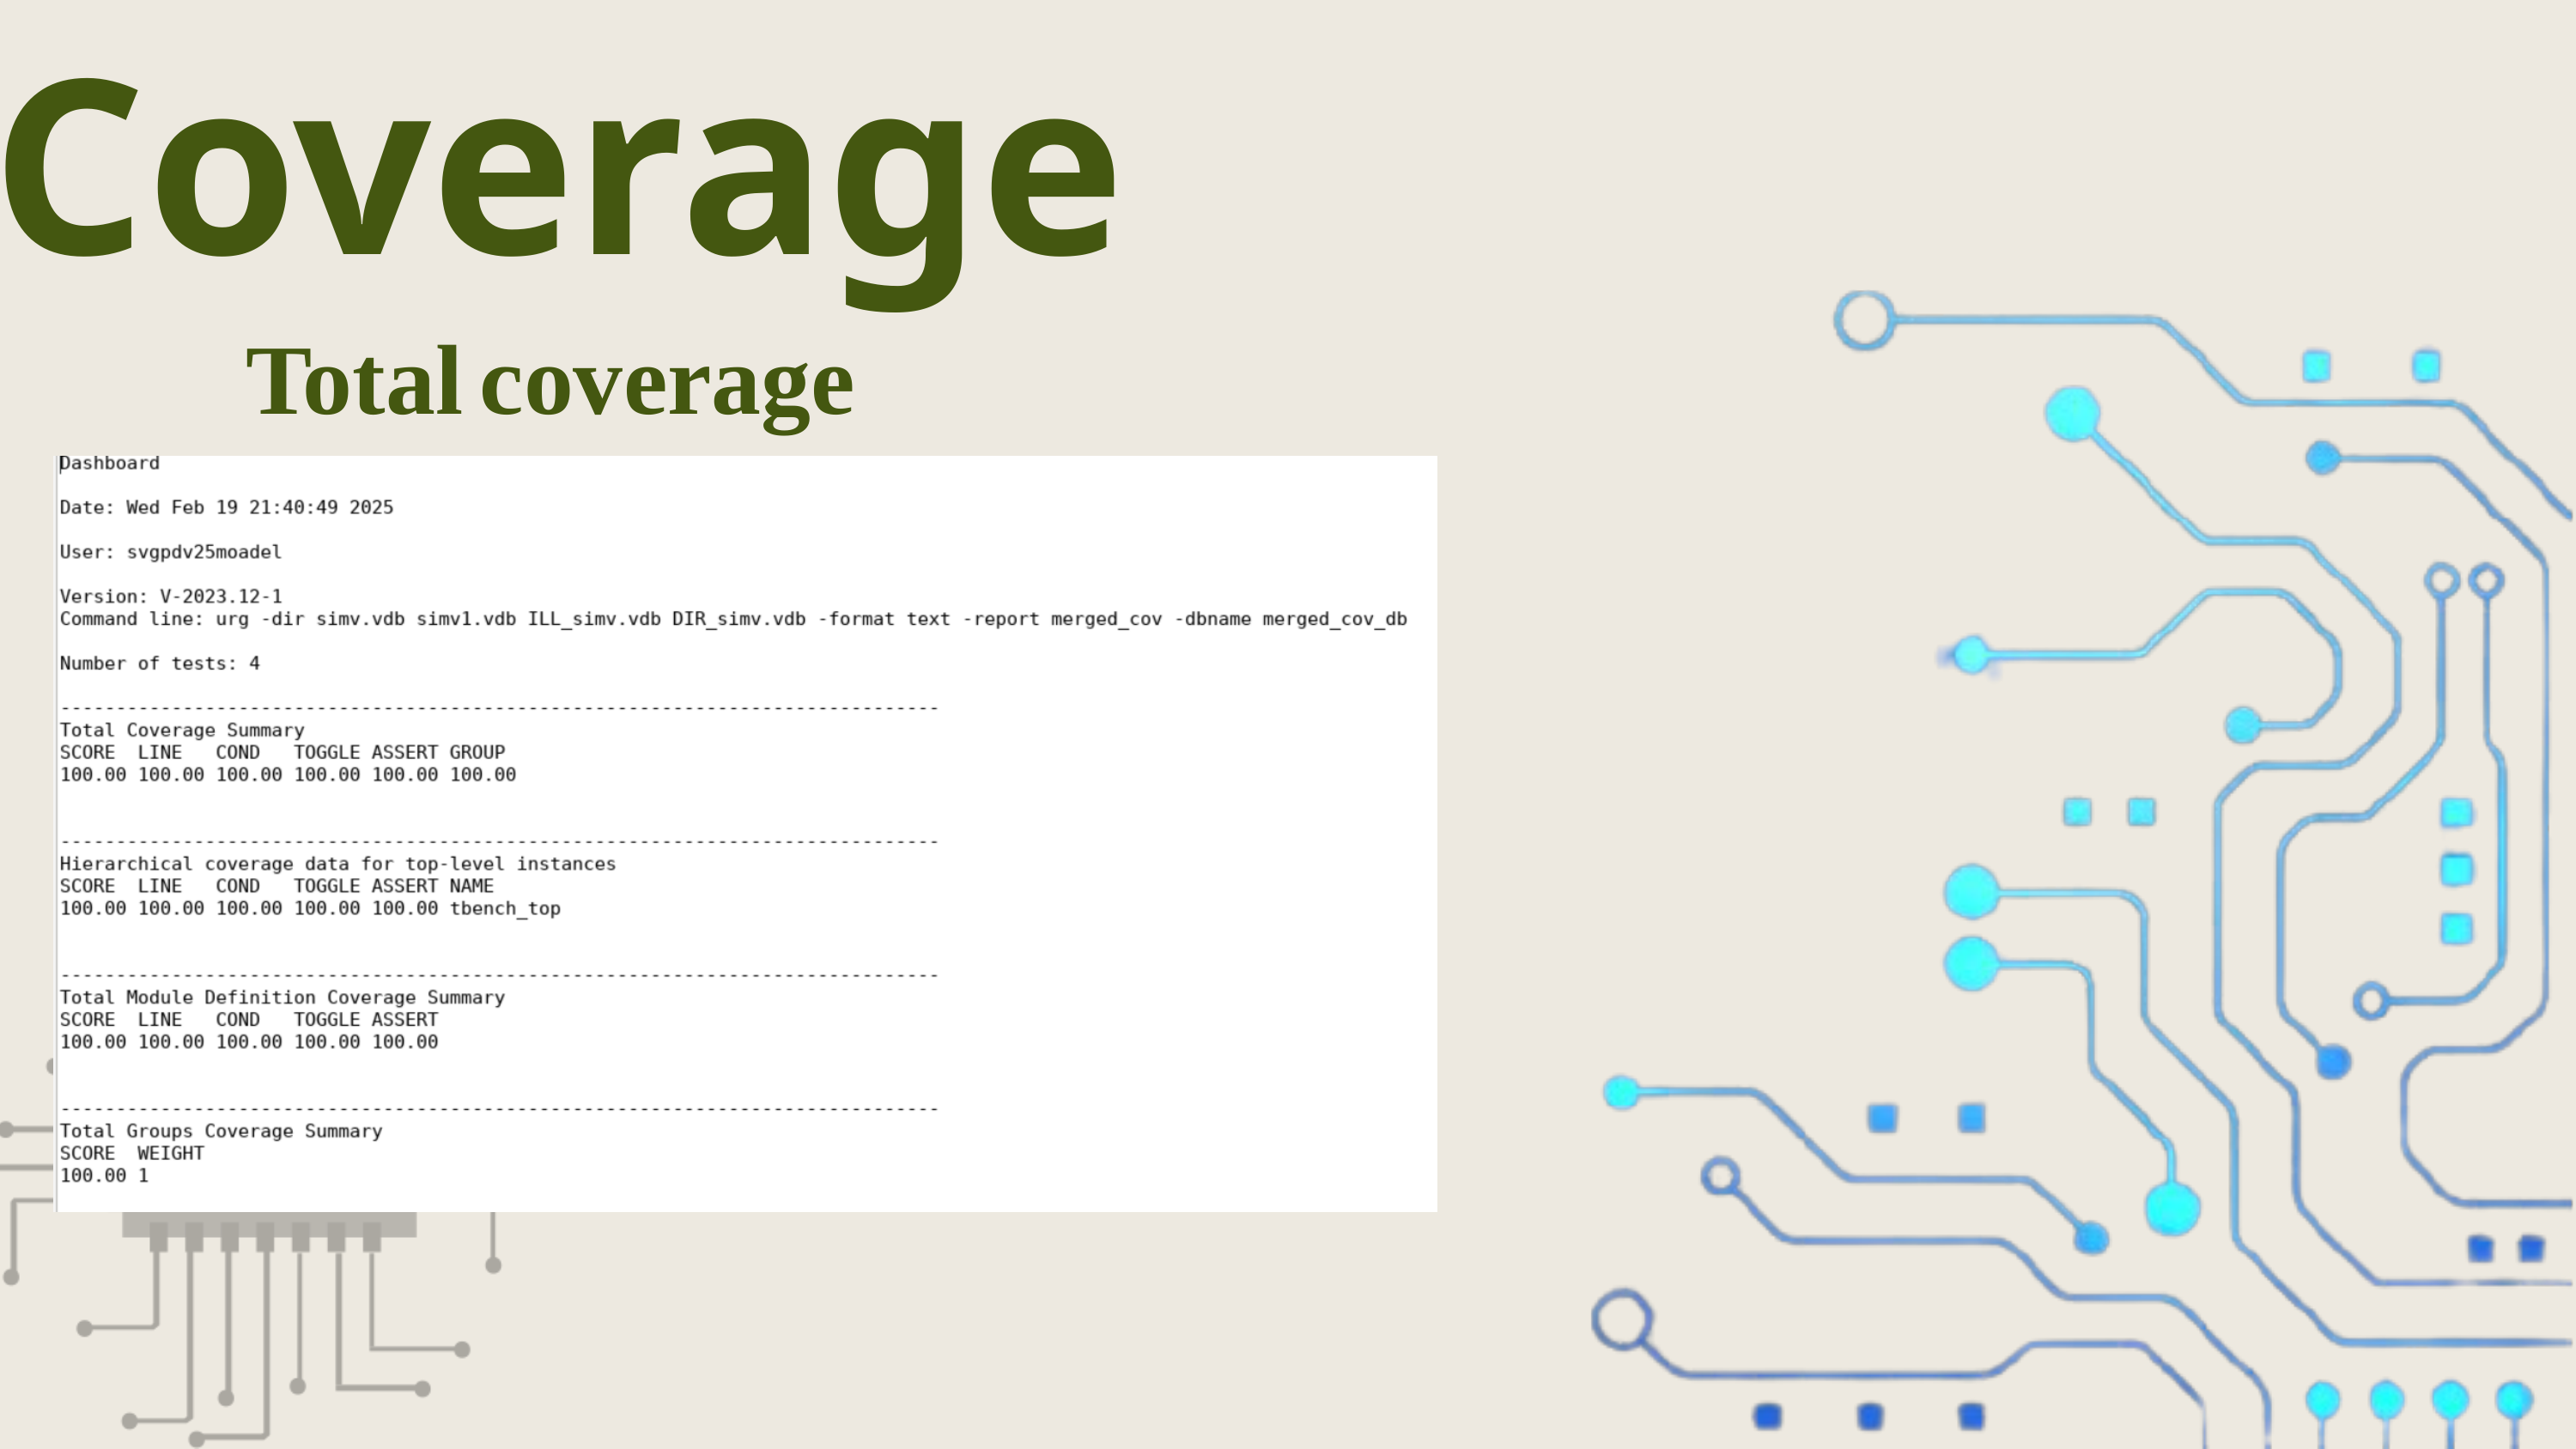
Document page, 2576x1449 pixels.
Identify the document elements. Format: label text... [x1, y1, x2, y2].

text_box Coverage [0, 0, 1139, 269]
text_box Total coverage [43, 294, 1084, 380]
text_box [1590, 289, 2576, 1449]
text_box [0, 869, 523, 1449]
picture [53, 455, 1438, 1213]
